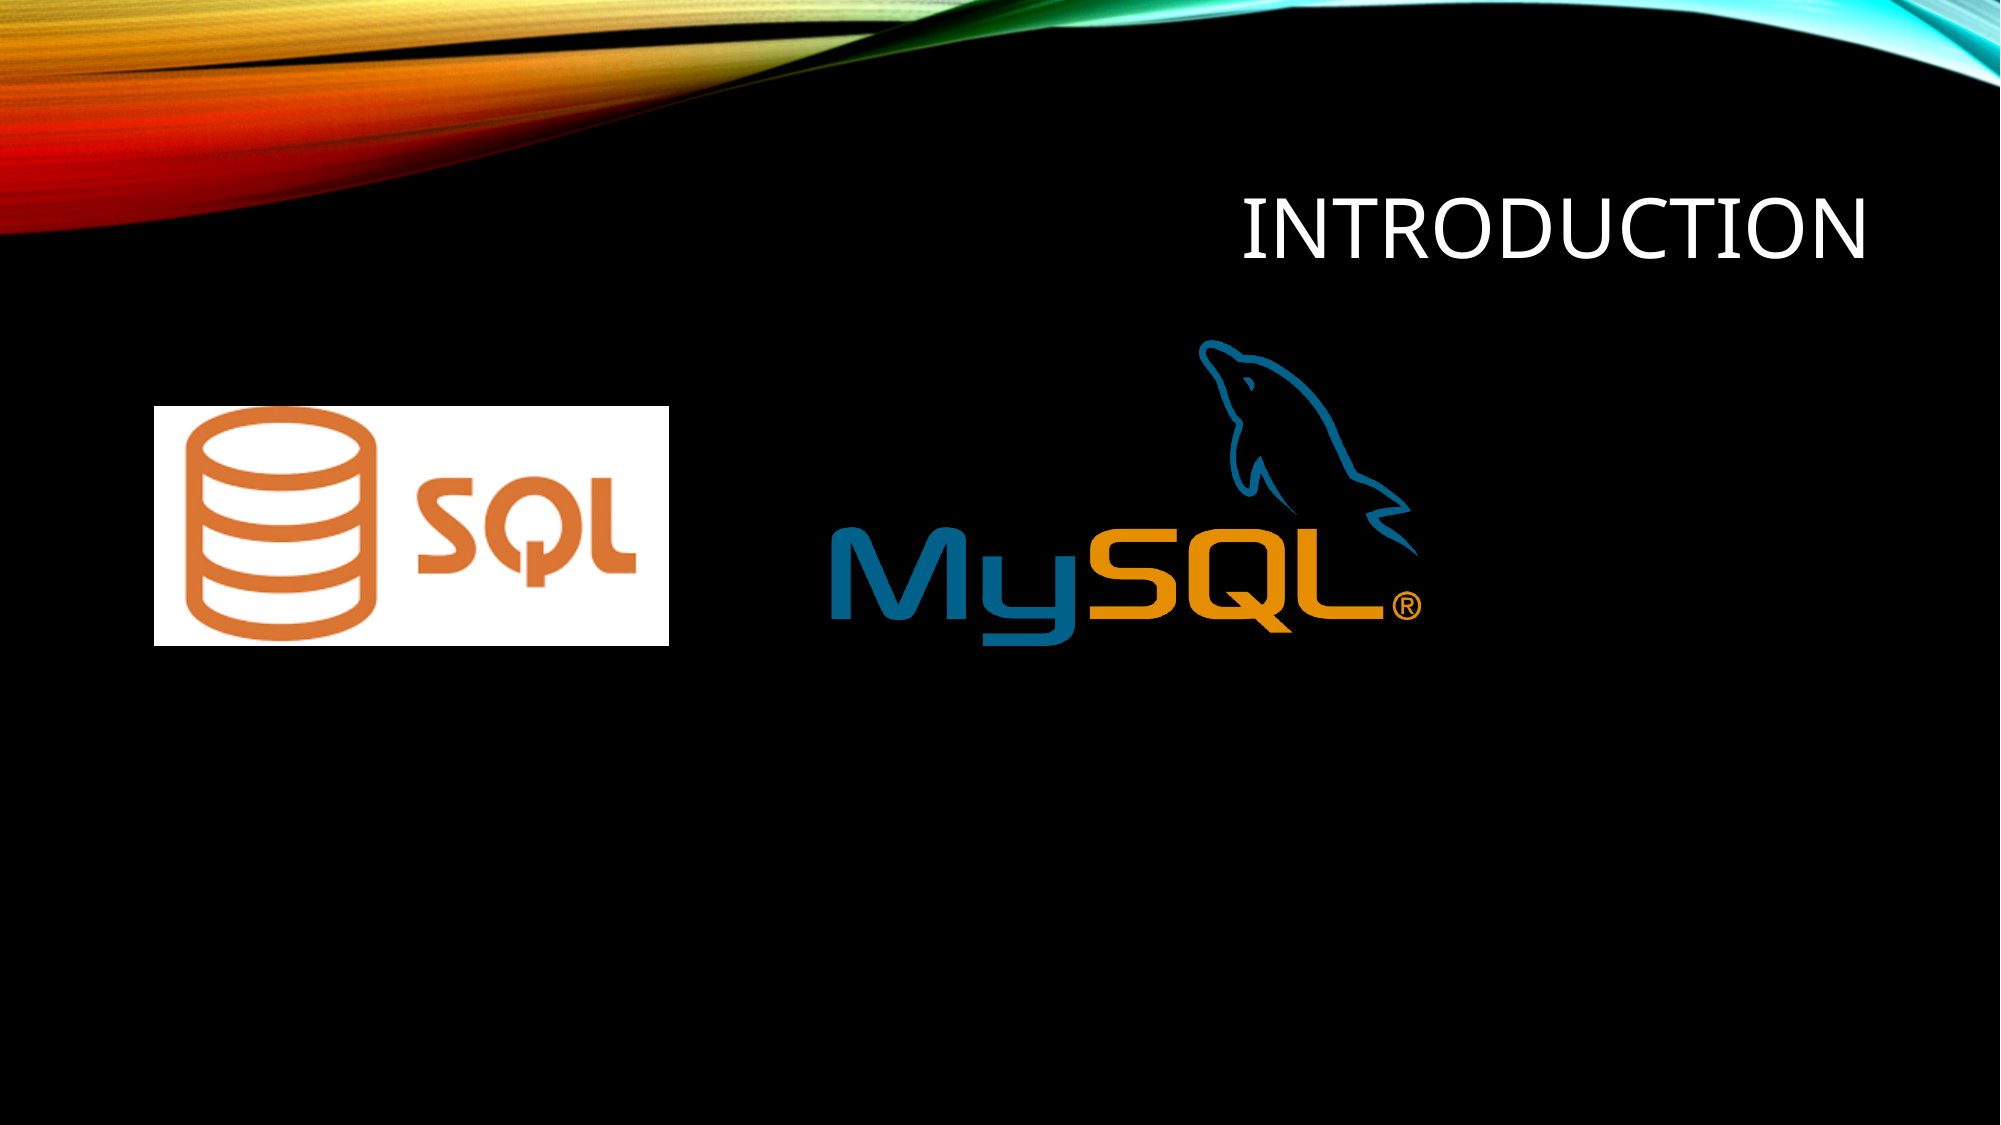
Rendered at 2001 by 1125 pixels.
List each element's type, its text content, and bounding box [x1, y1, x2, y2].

title Introduction [474, 125, 1888, 338]
picture [154, 405, 669, 646]
picture [829, 338, 1422, 646]
picture [0, 0, 2000, 237]
